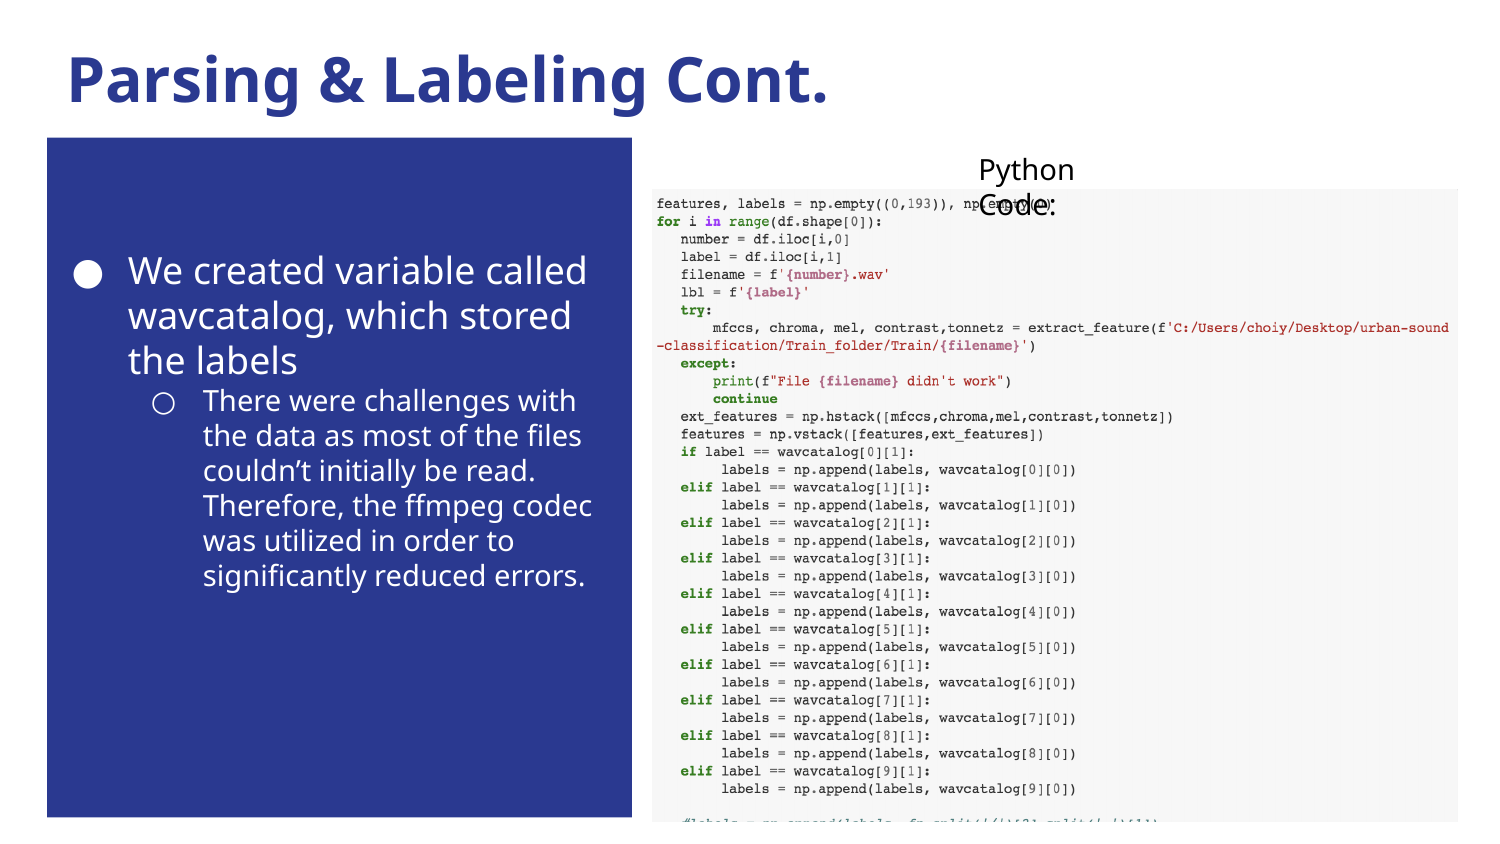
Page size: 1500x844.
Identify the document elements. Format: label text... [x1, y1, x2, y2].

text_box We created variable called wavcatalog, which stored the labels There were challenges with the data as most of the files couldn’t initially be read. Therefore, the ffmpeg codec was utilized in order to significantly reduced errors. [37, 232, 614, 727]
text_box [47, 137, 632, 818]
title Parsing & Labeling Cont. [51, 25, 1449, 818]
text_box Python Code: [963, 135, 1166, 187]
picture [651, 189, 1458, 823]
